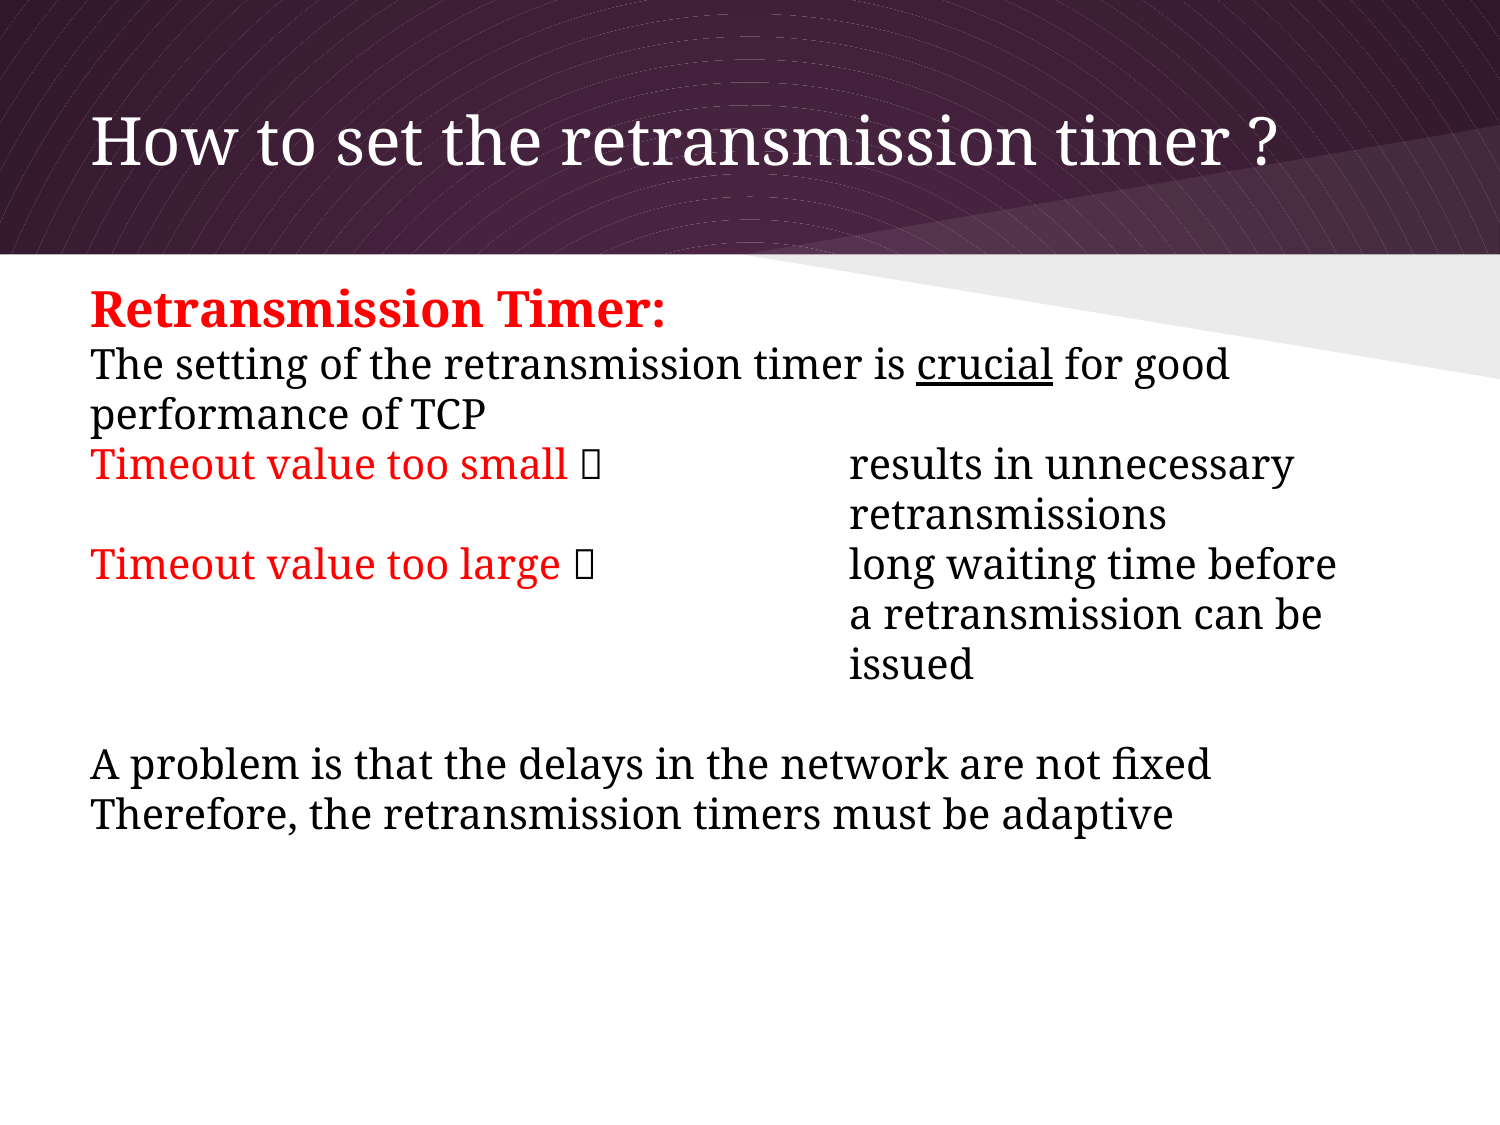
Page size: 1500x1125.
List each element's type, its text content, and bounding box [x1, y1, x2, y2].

title How to set the retransmission timer ? [75, 45, 1425, 233]
list Retransmission Timer: The setting of the retransmission timer is crucial for good performance of TCP Timeout value too small  results in unnecessary retransmissions Timeout value too large  long waiting time before a retransmission can be issued A problem is that the delays in the network are not fixed Therefore, the retransmission timers must be adaptive [75, 262, 1425, 1078]
